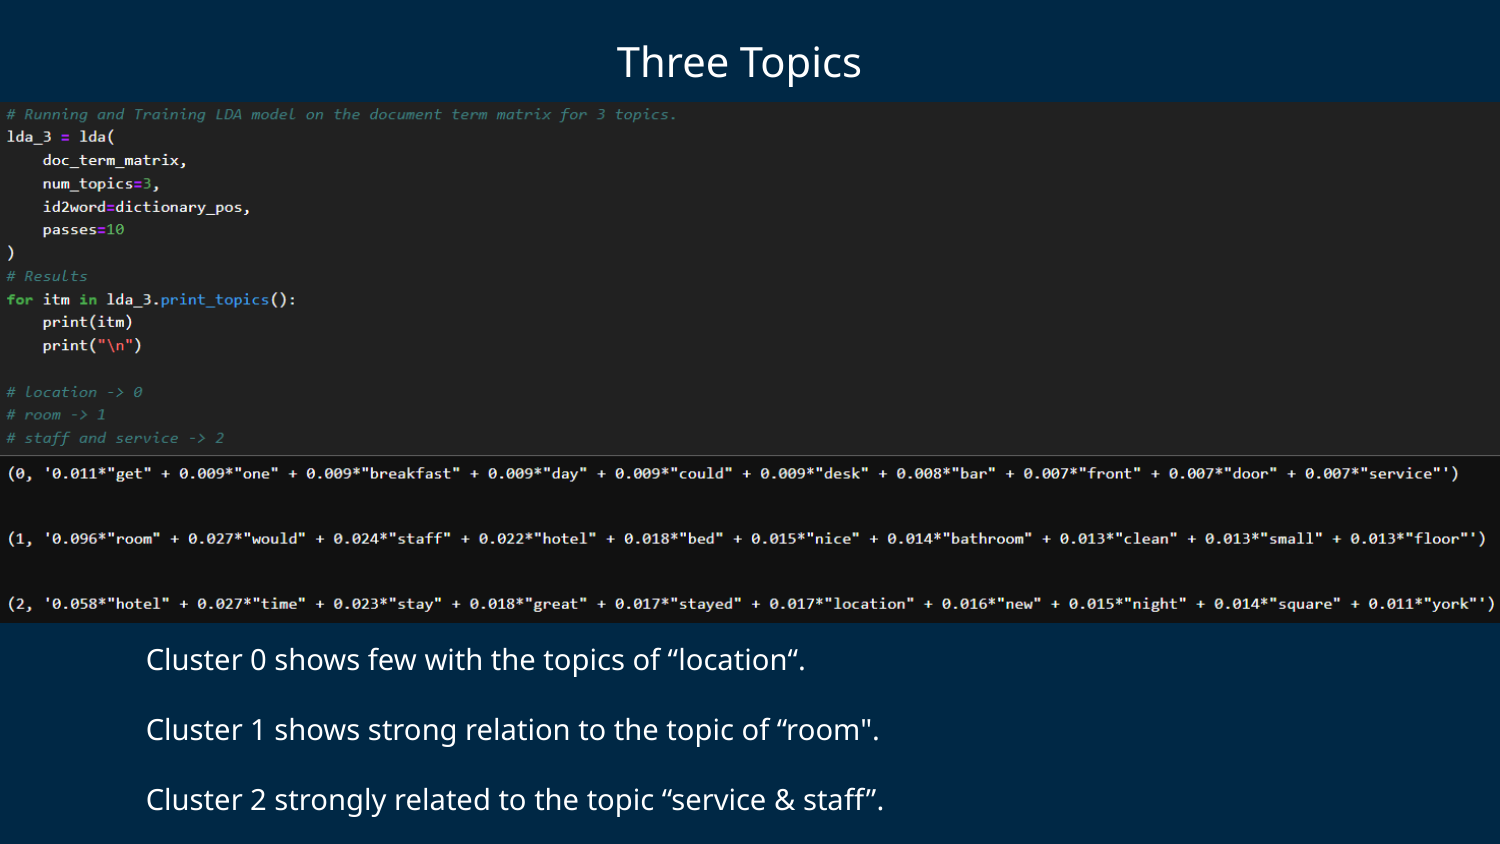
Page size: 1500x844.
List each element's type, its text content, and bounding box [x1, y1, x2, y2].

picture [0, 102, 1500, 624]
text_box Three Topics [602, 28, 898, 94]
text_box Cluster 0 shows few with the topics of “location“. Cluster 1 shows strong relation to the topic of “room". Cluster 2 strongly related to the topic “service & staff”. [131, 634, 1364, 824]
